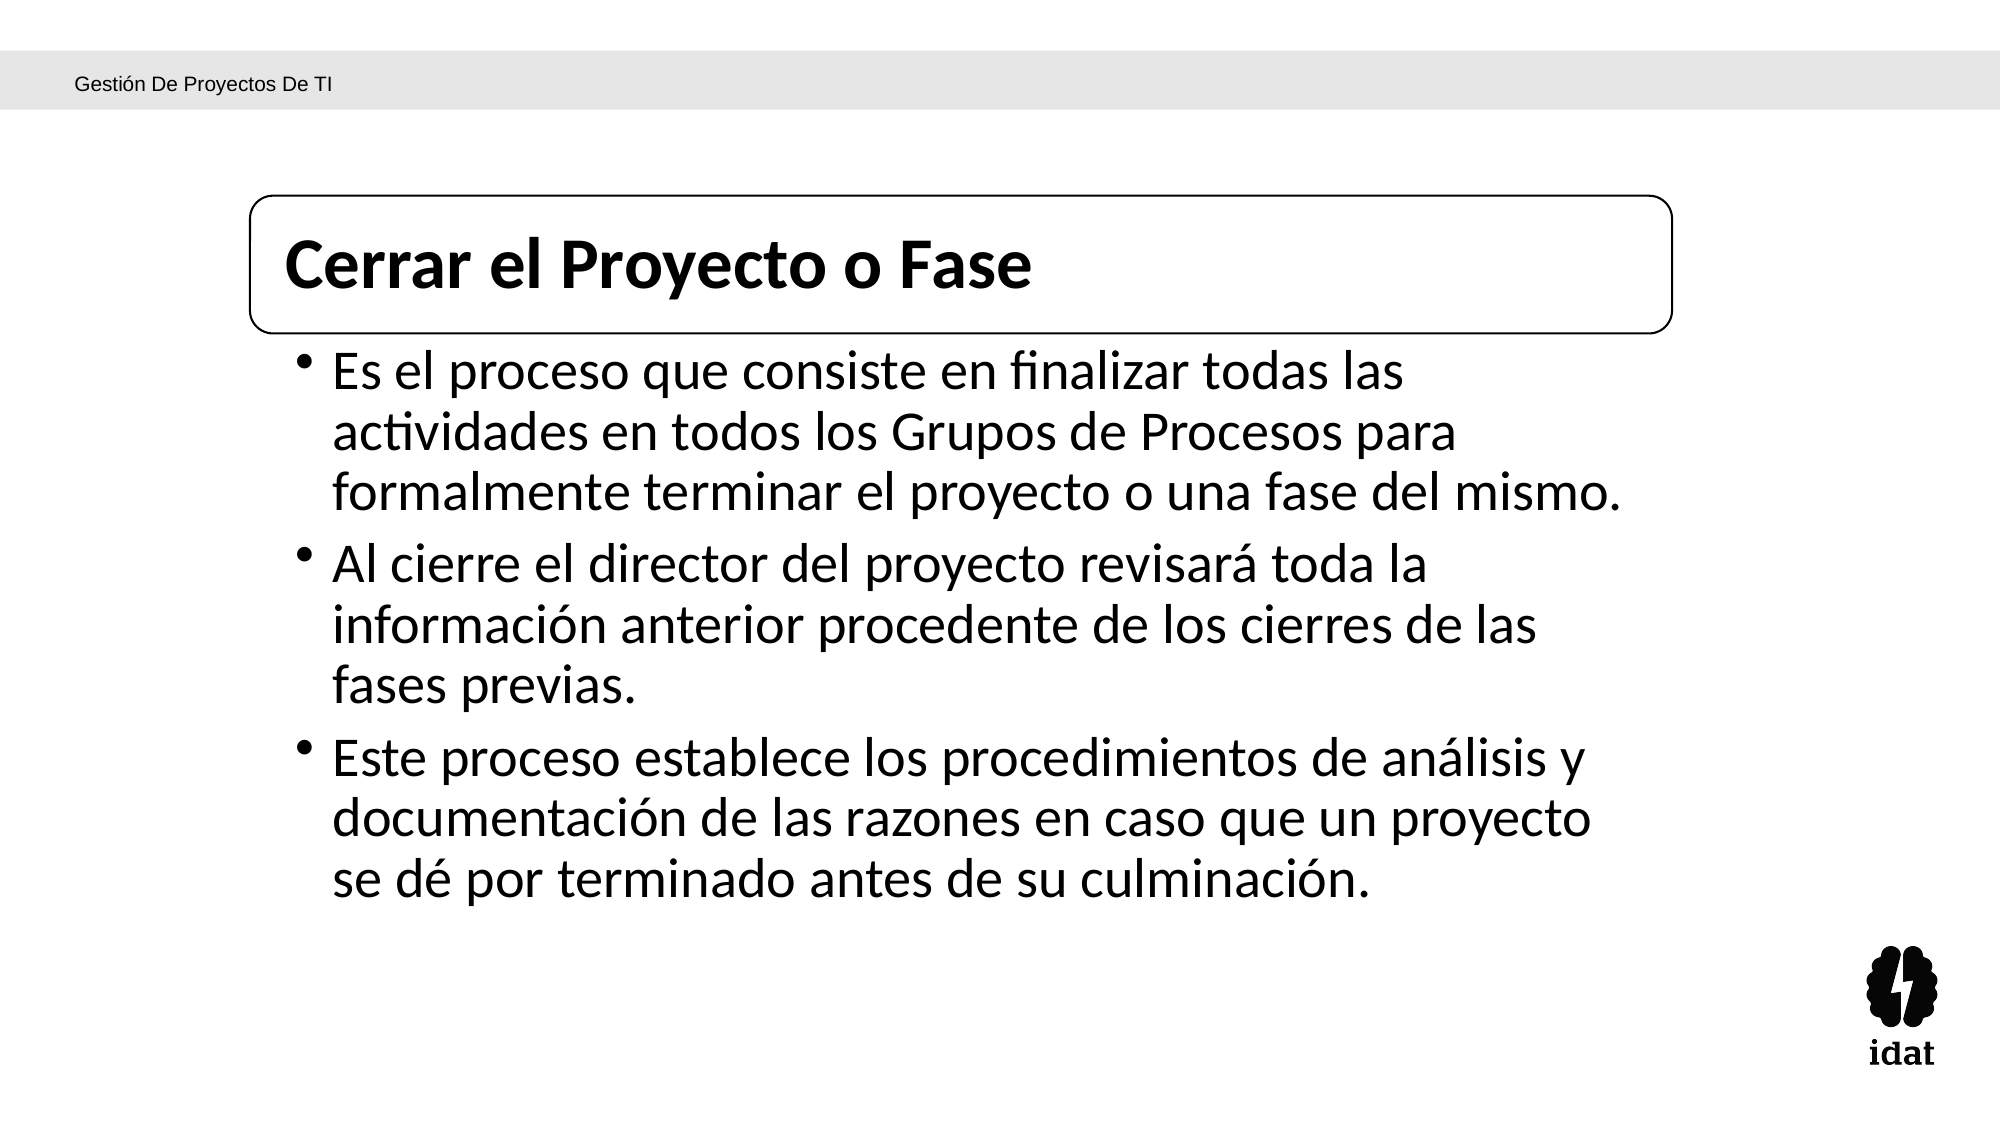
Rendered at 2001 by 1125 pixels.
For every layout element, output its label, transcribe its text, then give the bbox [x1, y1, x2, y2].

list Gestión De Proyectos De TI [74, 58, 690, 106]
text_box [249, 160, 1673, 976]
picture [1866, 946, 1938, 1065]
